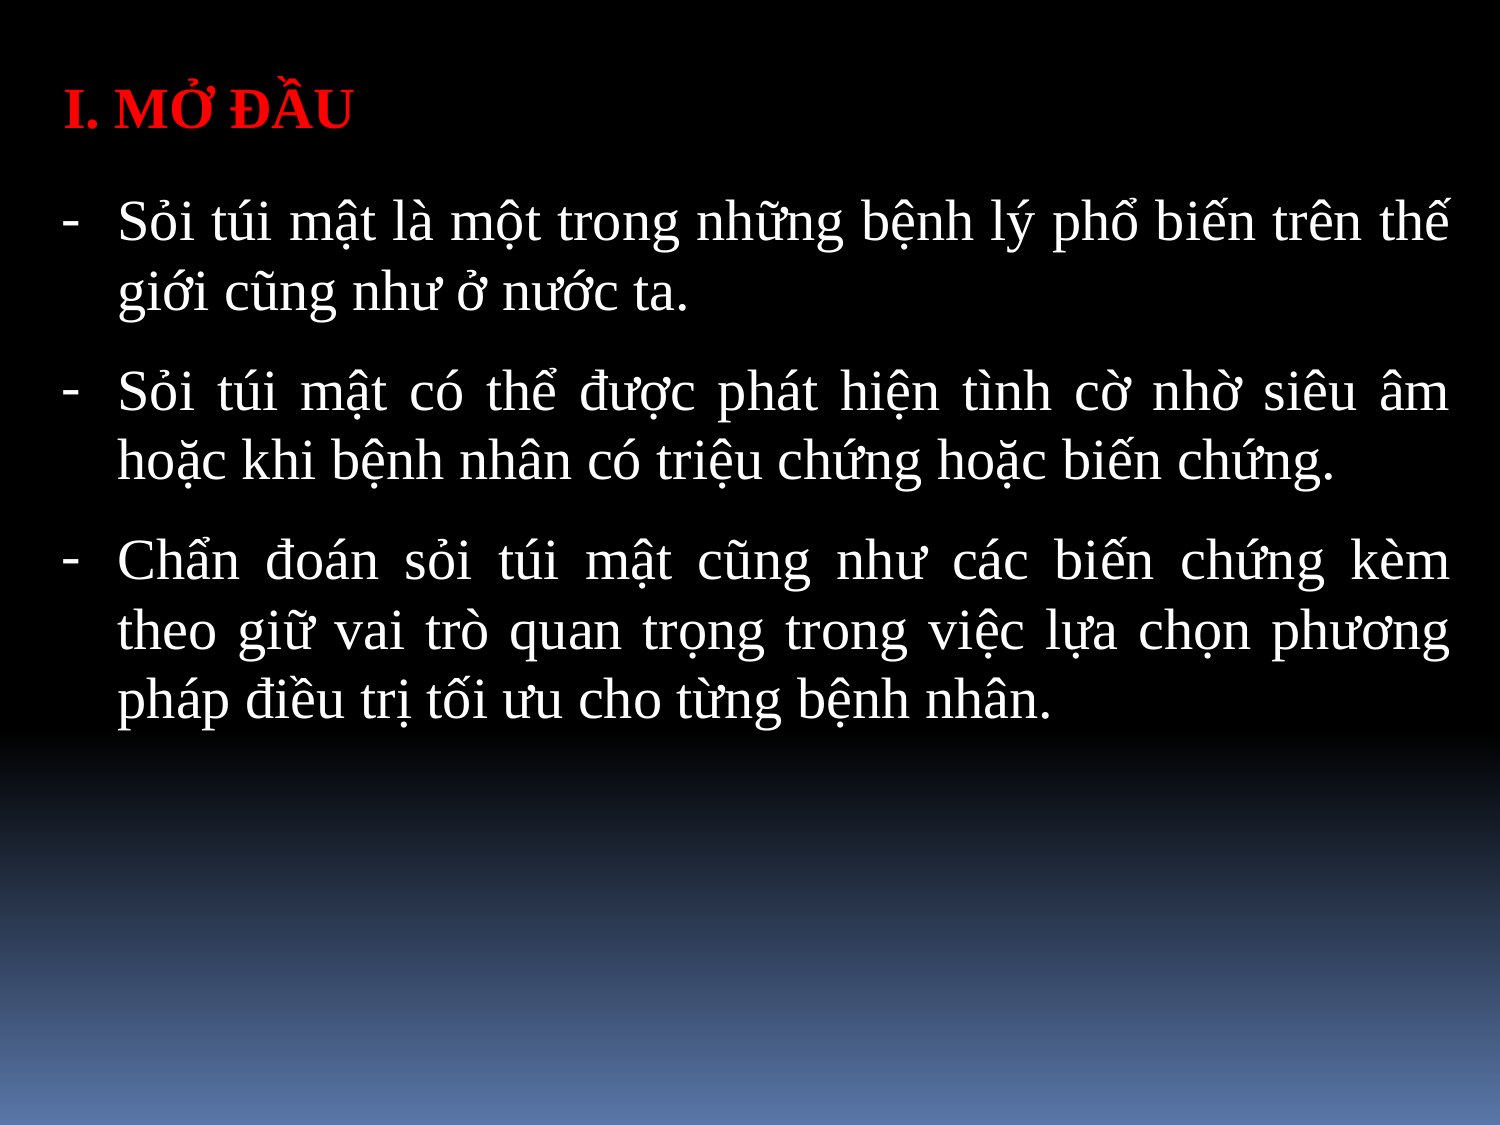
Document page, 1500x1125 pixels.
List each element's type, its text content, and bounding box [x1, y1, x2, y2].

text_box I. MỞ ĐẦU [48, 62, 1500, 213]
text_box Sỏi túi mật là một trong những bệnh lý phổ biến trên thế giới cũng như ở nước ta. Sỏi túi mật có thể được phát hiện tình cờ nhờ siêu âm hoặc khi bệnh nhân có triệu chứng hoặc biến chứng. Chẩn đoán sỏi túi mật cũng như các biến chứng kèm theo giữ vai trò quan trọng trong việc lựa chọn phương pháp điều trị tối ưu cho từng bệnh nhân. [46, 174, 1467, 739]
